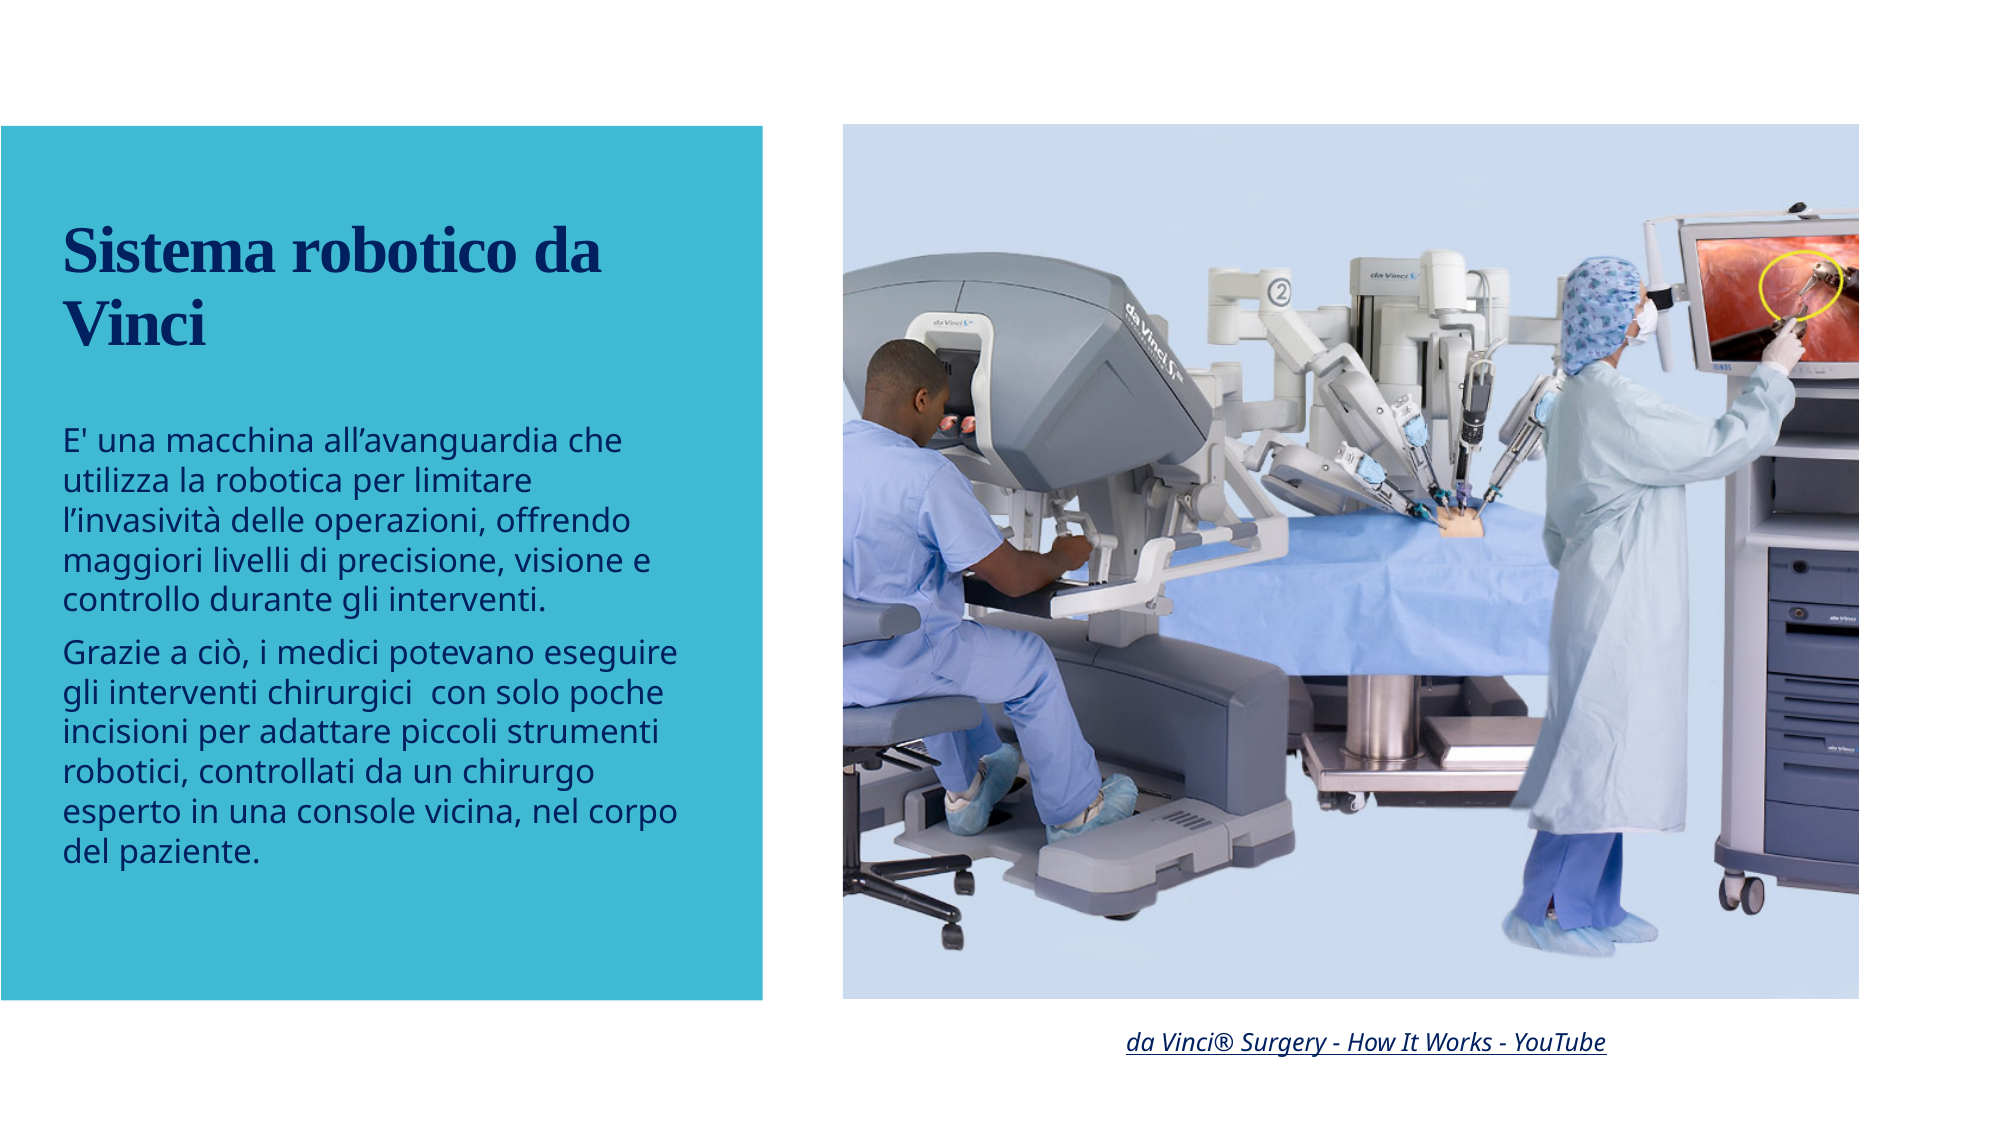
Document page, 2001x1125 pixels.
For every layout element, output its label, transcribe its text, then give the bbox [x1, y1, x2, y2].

text_box [47, 411, 842, 949]
text_box [0, 125, 763, 1001]
picture [842, 124, 1860, 1000]
title Sistema robotico da Vinci [47, 184, 691, 391]
text_box da Vinci® Surgery - How It Works - YouTube [983, 1019, 1750, 1118]
